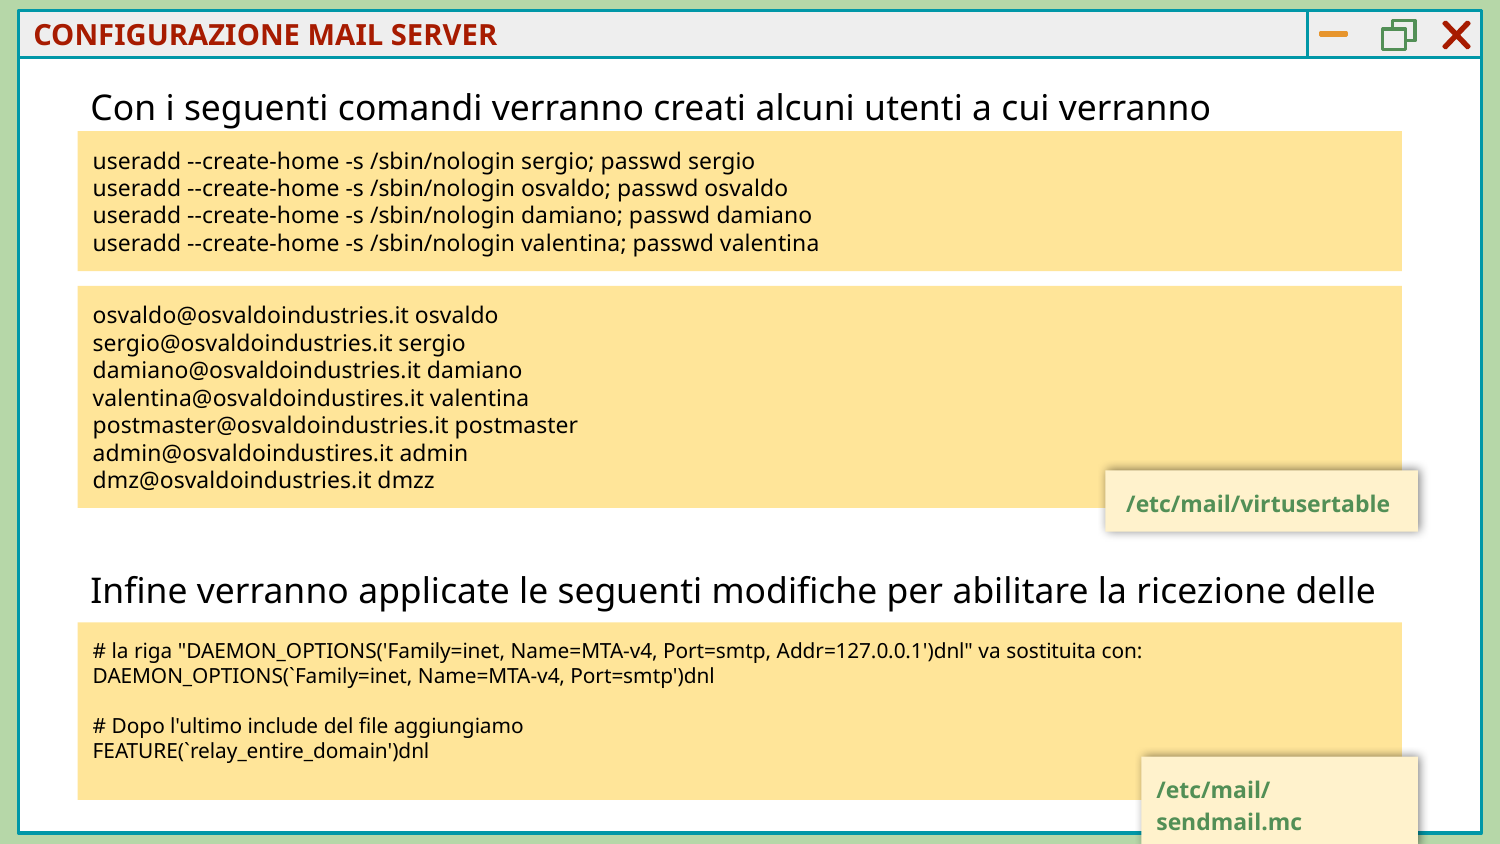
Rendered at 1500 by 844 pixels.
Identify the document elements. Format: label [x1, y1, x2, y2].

text_box [18, 10, 1482, 834]
text_box [75, 63, 1435, 815]
